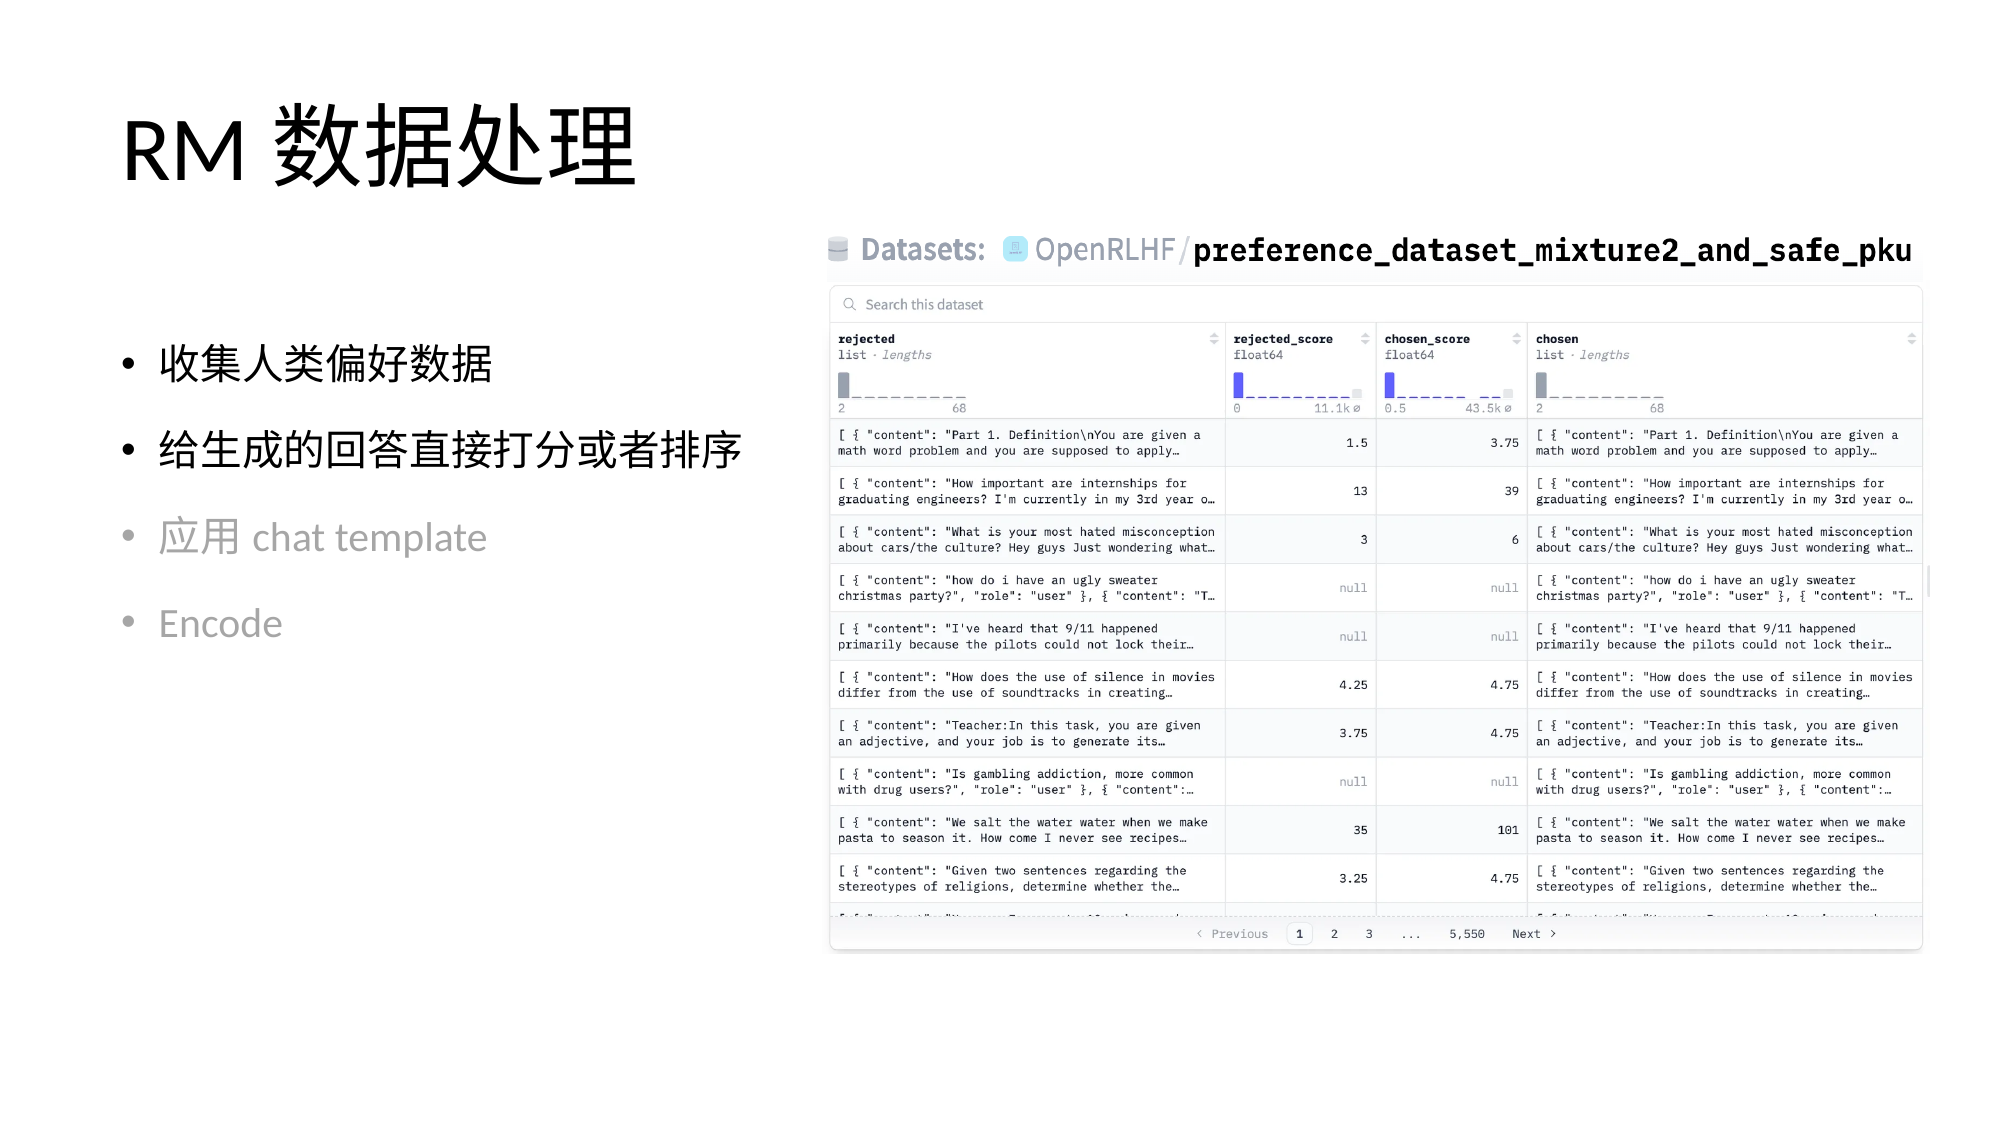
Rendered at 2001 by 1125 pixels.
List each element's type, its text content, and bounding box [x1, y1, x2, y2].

list 收集人类偏好数据 给生成的回答直接打分或者排序 应用chat template Encode [106, 315, 821, 731]
title RM数据处理 [106, 42, 1832, 260]
picture [821, 211, 1931, 955]
